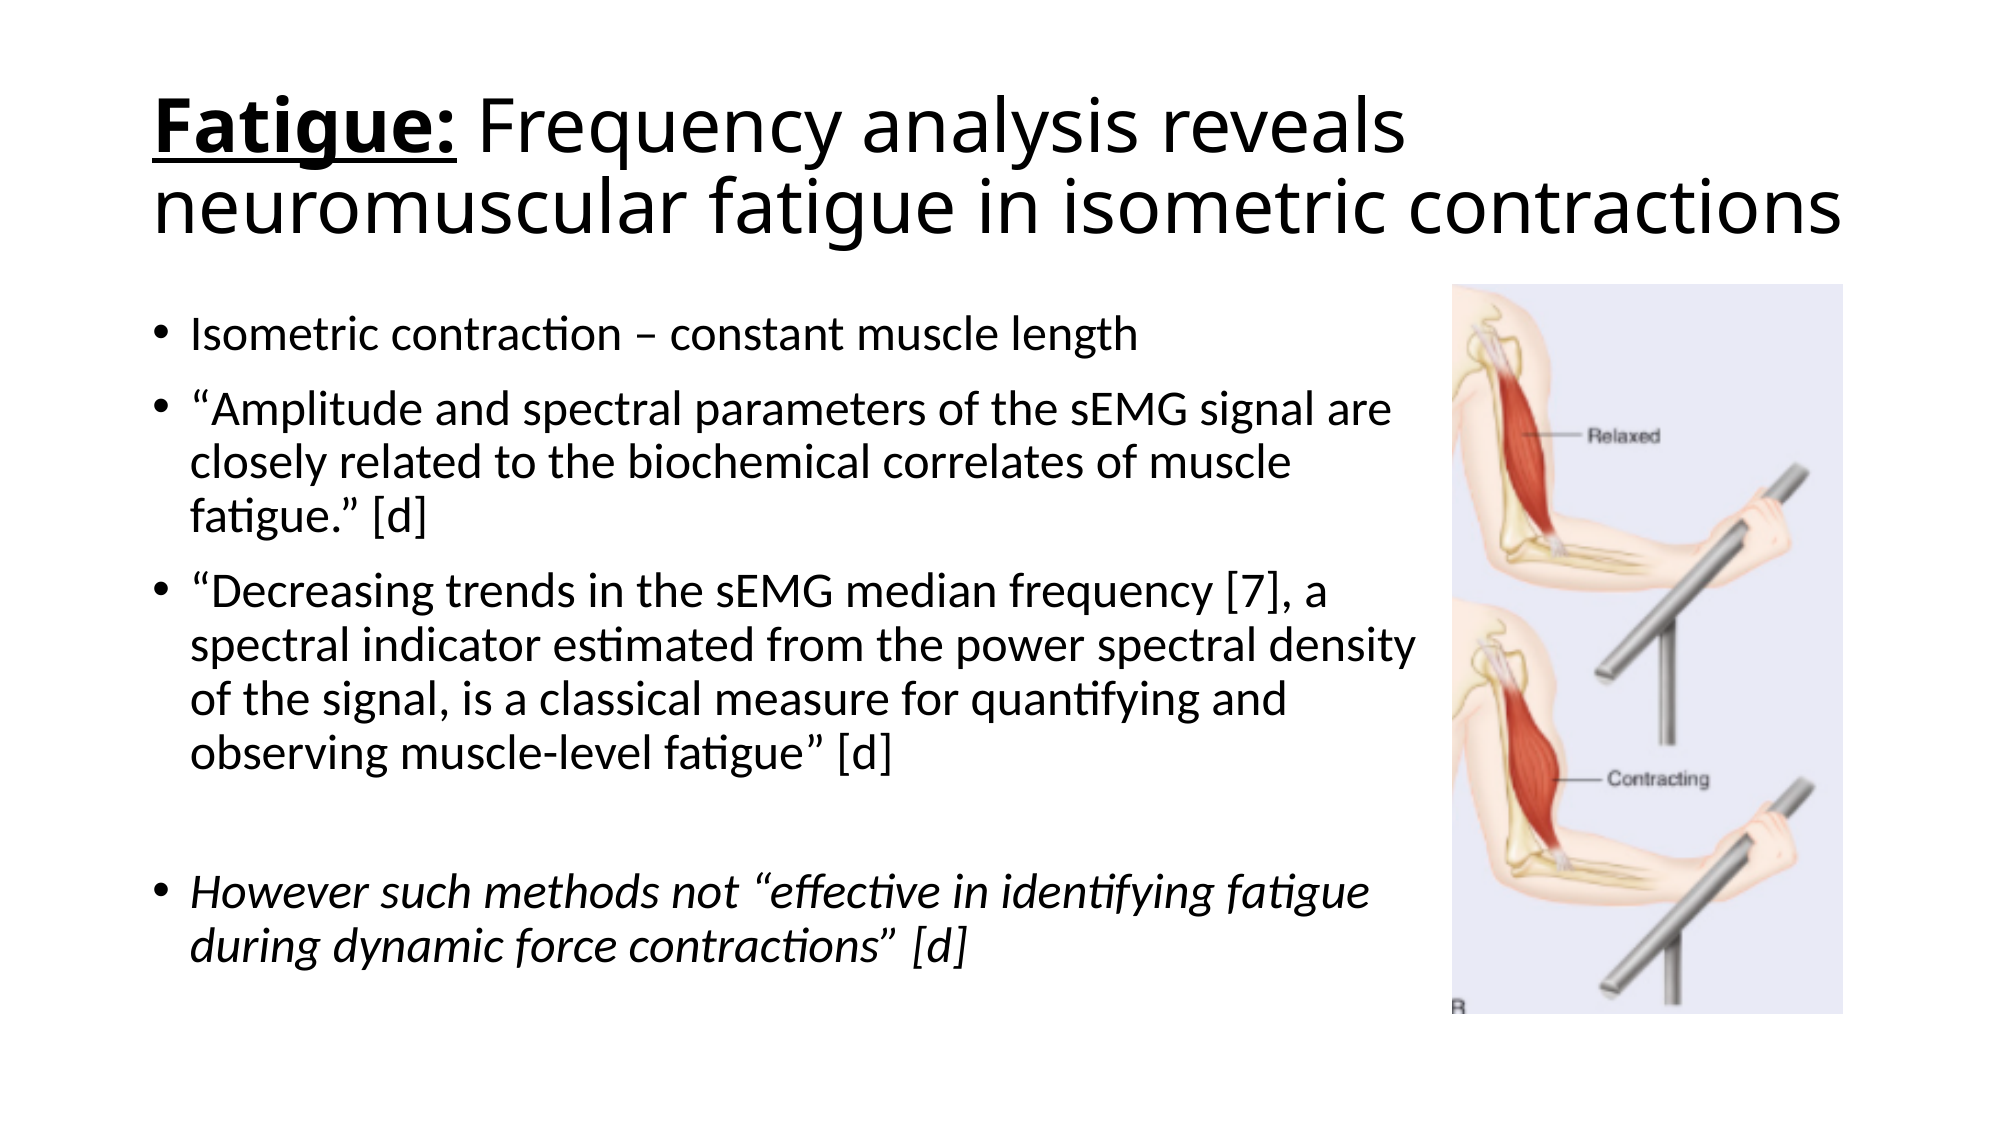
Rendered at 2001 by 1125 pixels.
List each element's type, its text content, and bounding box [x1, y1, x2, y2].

picture [1452, 284, 1843, 1014]
title Fatigue: Frequency analysis reveals neuromuscular fatigue in isometric contractions [137, 59, 1863, 278]
list Isometric contraction – constant muscle length “Amplitude and spectral parameters of the sEMG signal are closely related to the biochemical correlates of muscle fatigue.” [d] “Decreasing trends in the sEMG median frequency [7], a spectral indicator estimated from the power spectral density of the signal, is a classical measure for quantifying and observing muscle-level fatigue” [d] However such methods not “effective in identifying fatigue during dynamic force contractions” [d] [137, 299, 1452, 1014]
